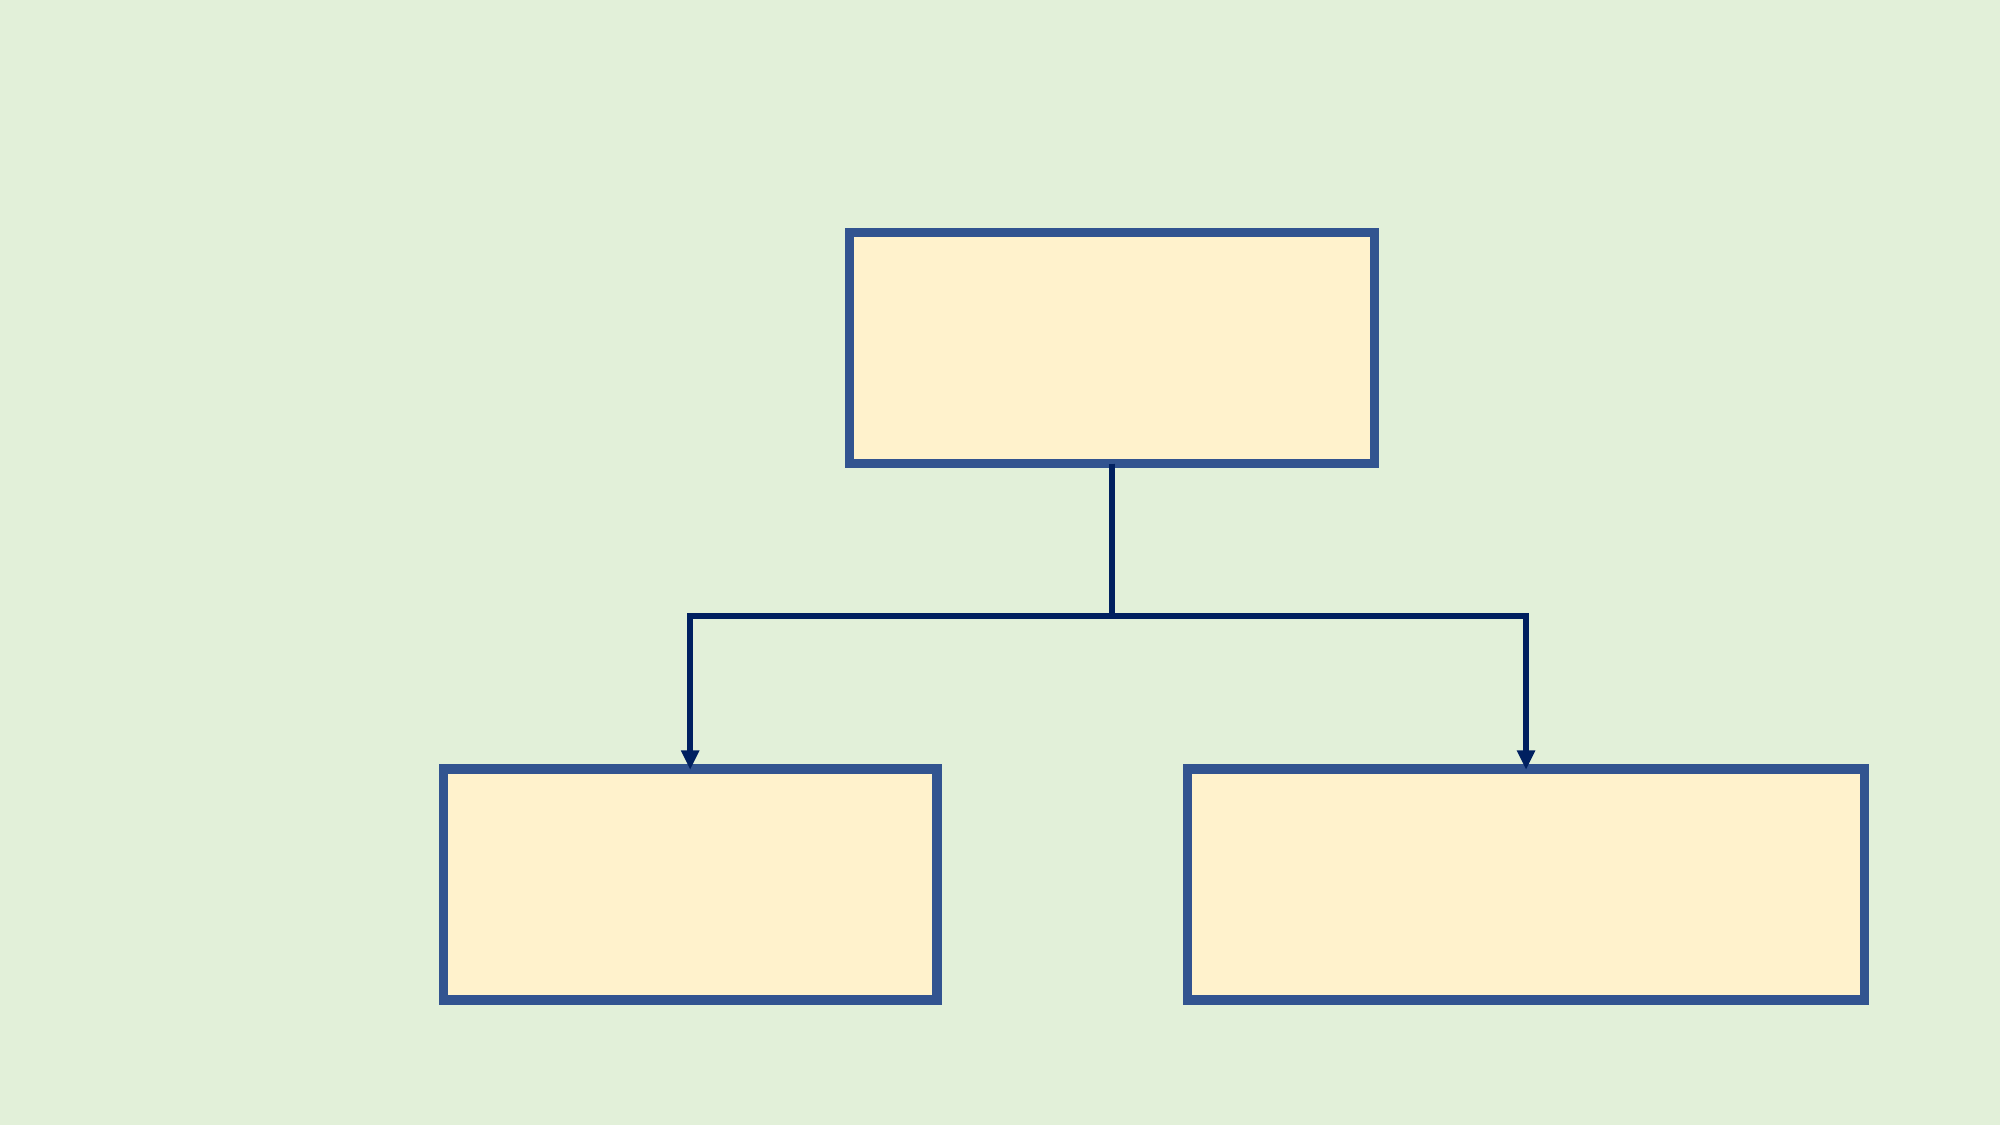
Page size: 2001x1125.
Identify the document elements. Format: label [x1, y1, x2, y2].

text_box [1166, 409, 1472, 824]
text_box [0, 0, 2000, 1125]
text_box [748, 405, 1054, 828]
